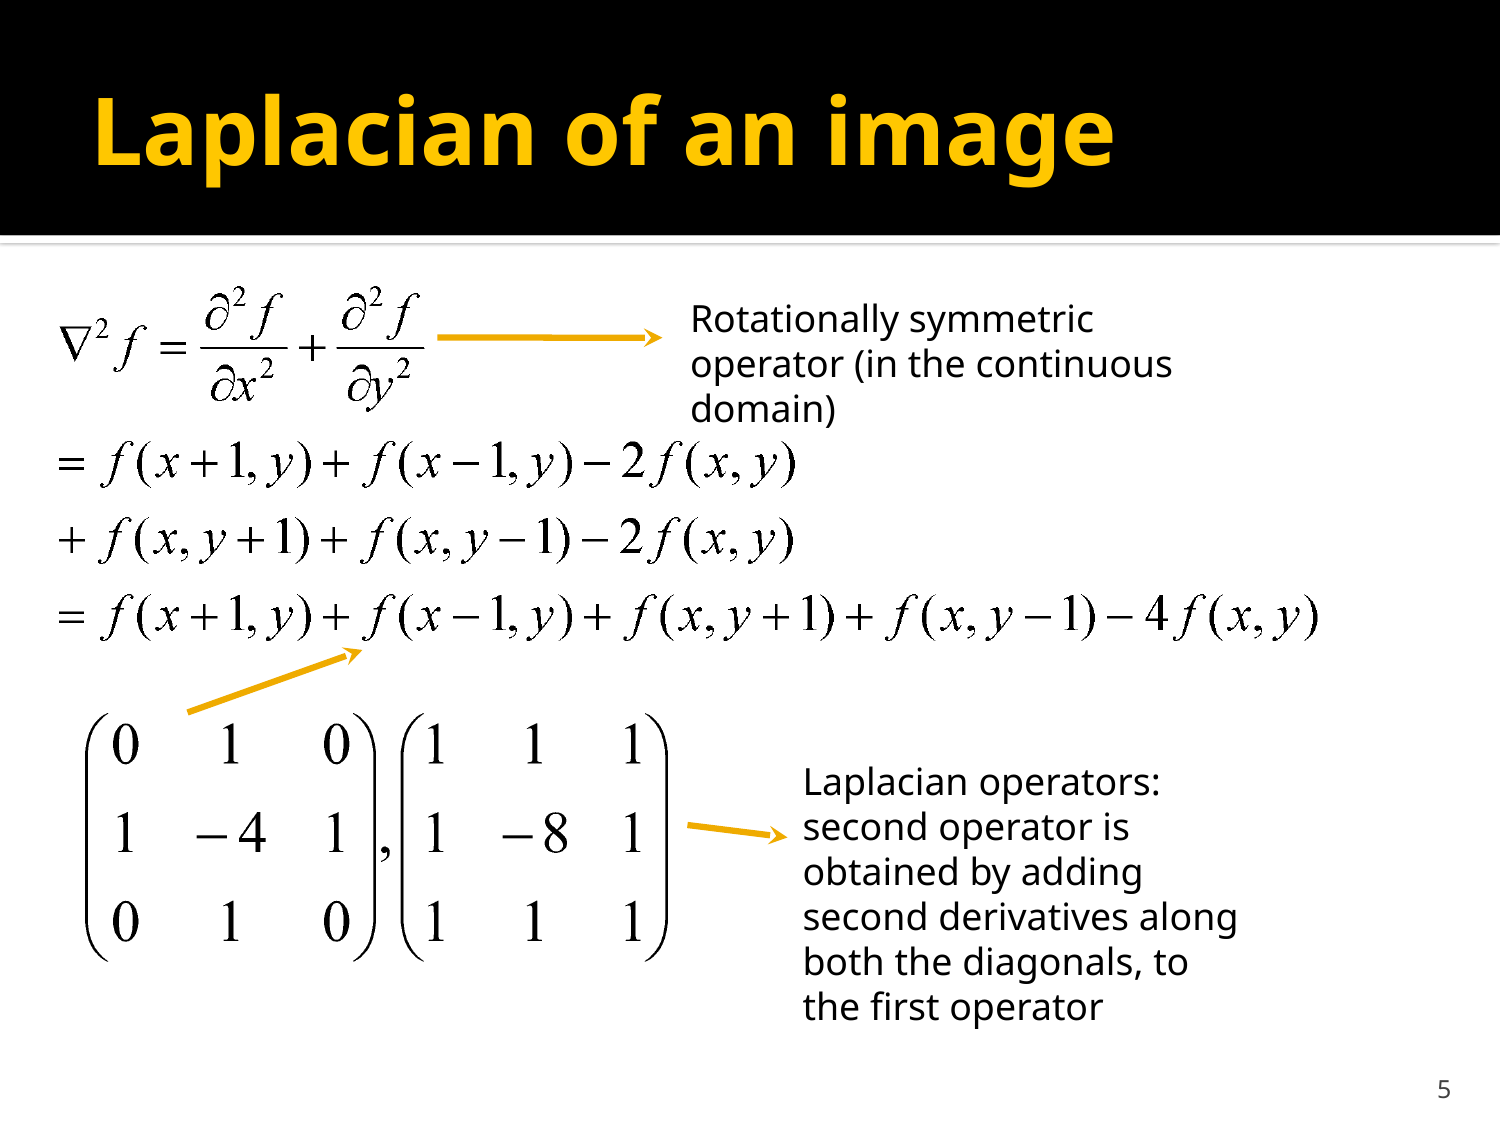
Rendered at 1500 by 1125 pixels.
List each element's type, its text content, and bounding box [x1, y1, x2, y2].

title Laplacian of an image [75, 25, 1425, 231]
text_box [187, 649, 363, 713]
slide_number ‹#› [1345, 1062, 1467, 1108]
picture [74, 699, 679, 976]
picture [49, 274, 1329, 651]
text_box Laplacian operators: second operator is obtained by adding second derivatives along both the diagonals, to the first operator [787, 749, 1263, 1035]
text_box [687, 824, 788, 838]
